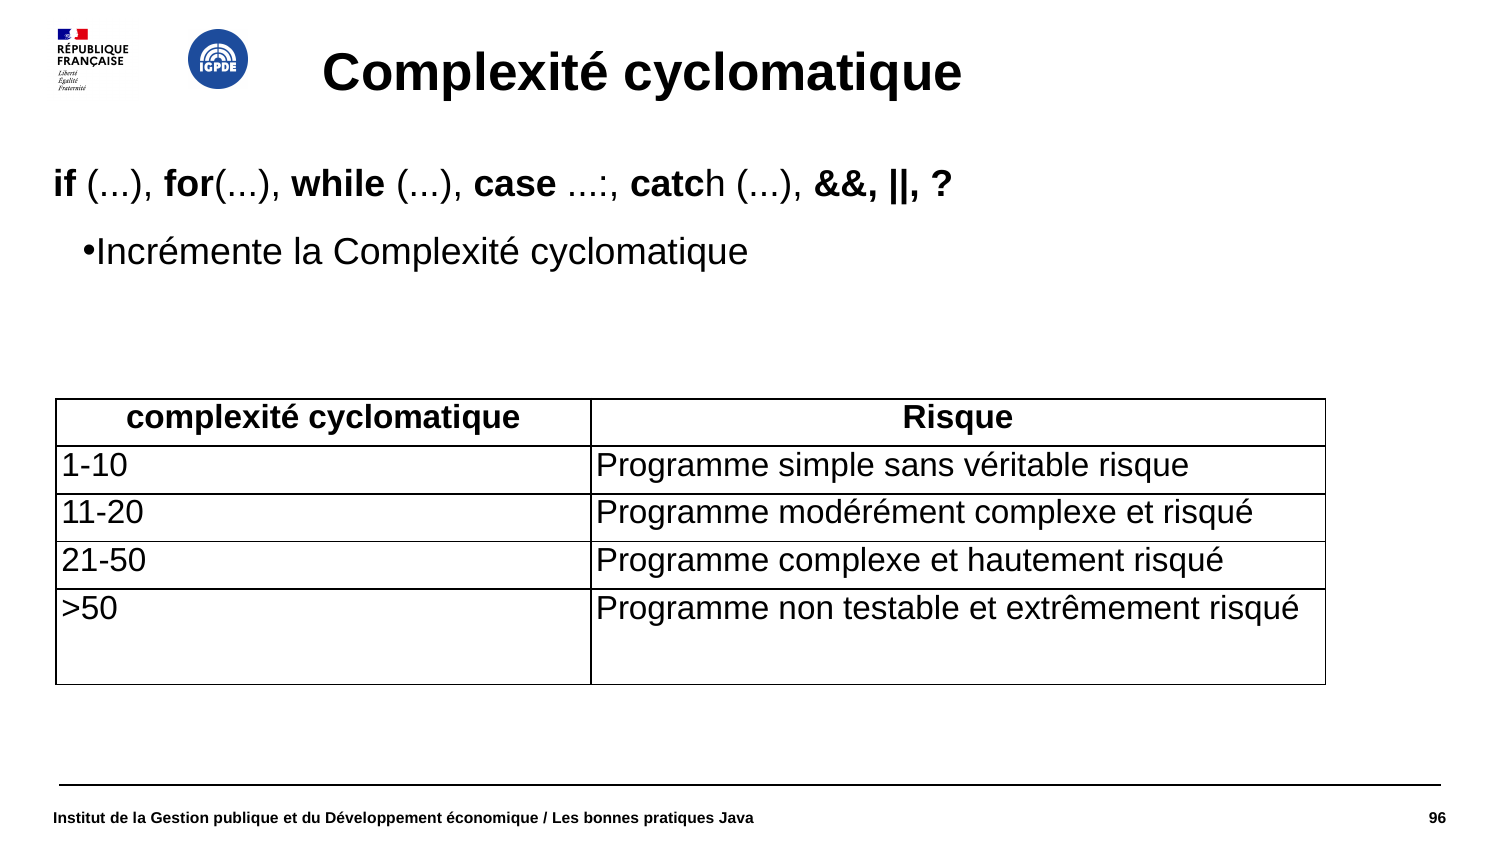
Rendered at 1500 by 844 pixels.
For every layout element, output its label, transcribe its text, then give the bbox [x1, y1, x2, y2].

table_cell Programme non testable et extrêmement risqué [592, 590, 1325, 684]
table_cell 11-20 [57, 495, 590, 541]
slide_number 96 [1224, 787, 1447, 844]
list if (...), for(...), while (...), case ...:, catch (...), &&, ||, ? Incrémente la Complexité cyclomatique [53, 159, 1010, 363]
title Complexité cyclomatique [322, 44, 1282, 116]
table_cell Programme simple sans véritable risque [592, 447, 1325, 493]
footer Institut de la Gestion publique et du Développement économique / Les bonnes pratiques Java [53, 787, 780, 844]
table_cell 21-50 [57, 542, 590, 588]
table_cell 1-10 [57, 447, 590, 493]
table_cell Programme modérément complexe et risqué [592, 495, 1325, 541]
table_cell Programme complexe et hautement risqué [592, 542, 1325, 588]
table_header Risque [592, 400, 1325, 445]
table_cell >50 [57, 590, 590, 684]
table_header complexité cyclomatique [57, 400, 590, 445]
picture [188, 29, 248, 89]
picture [47, 18, 139, 101]
